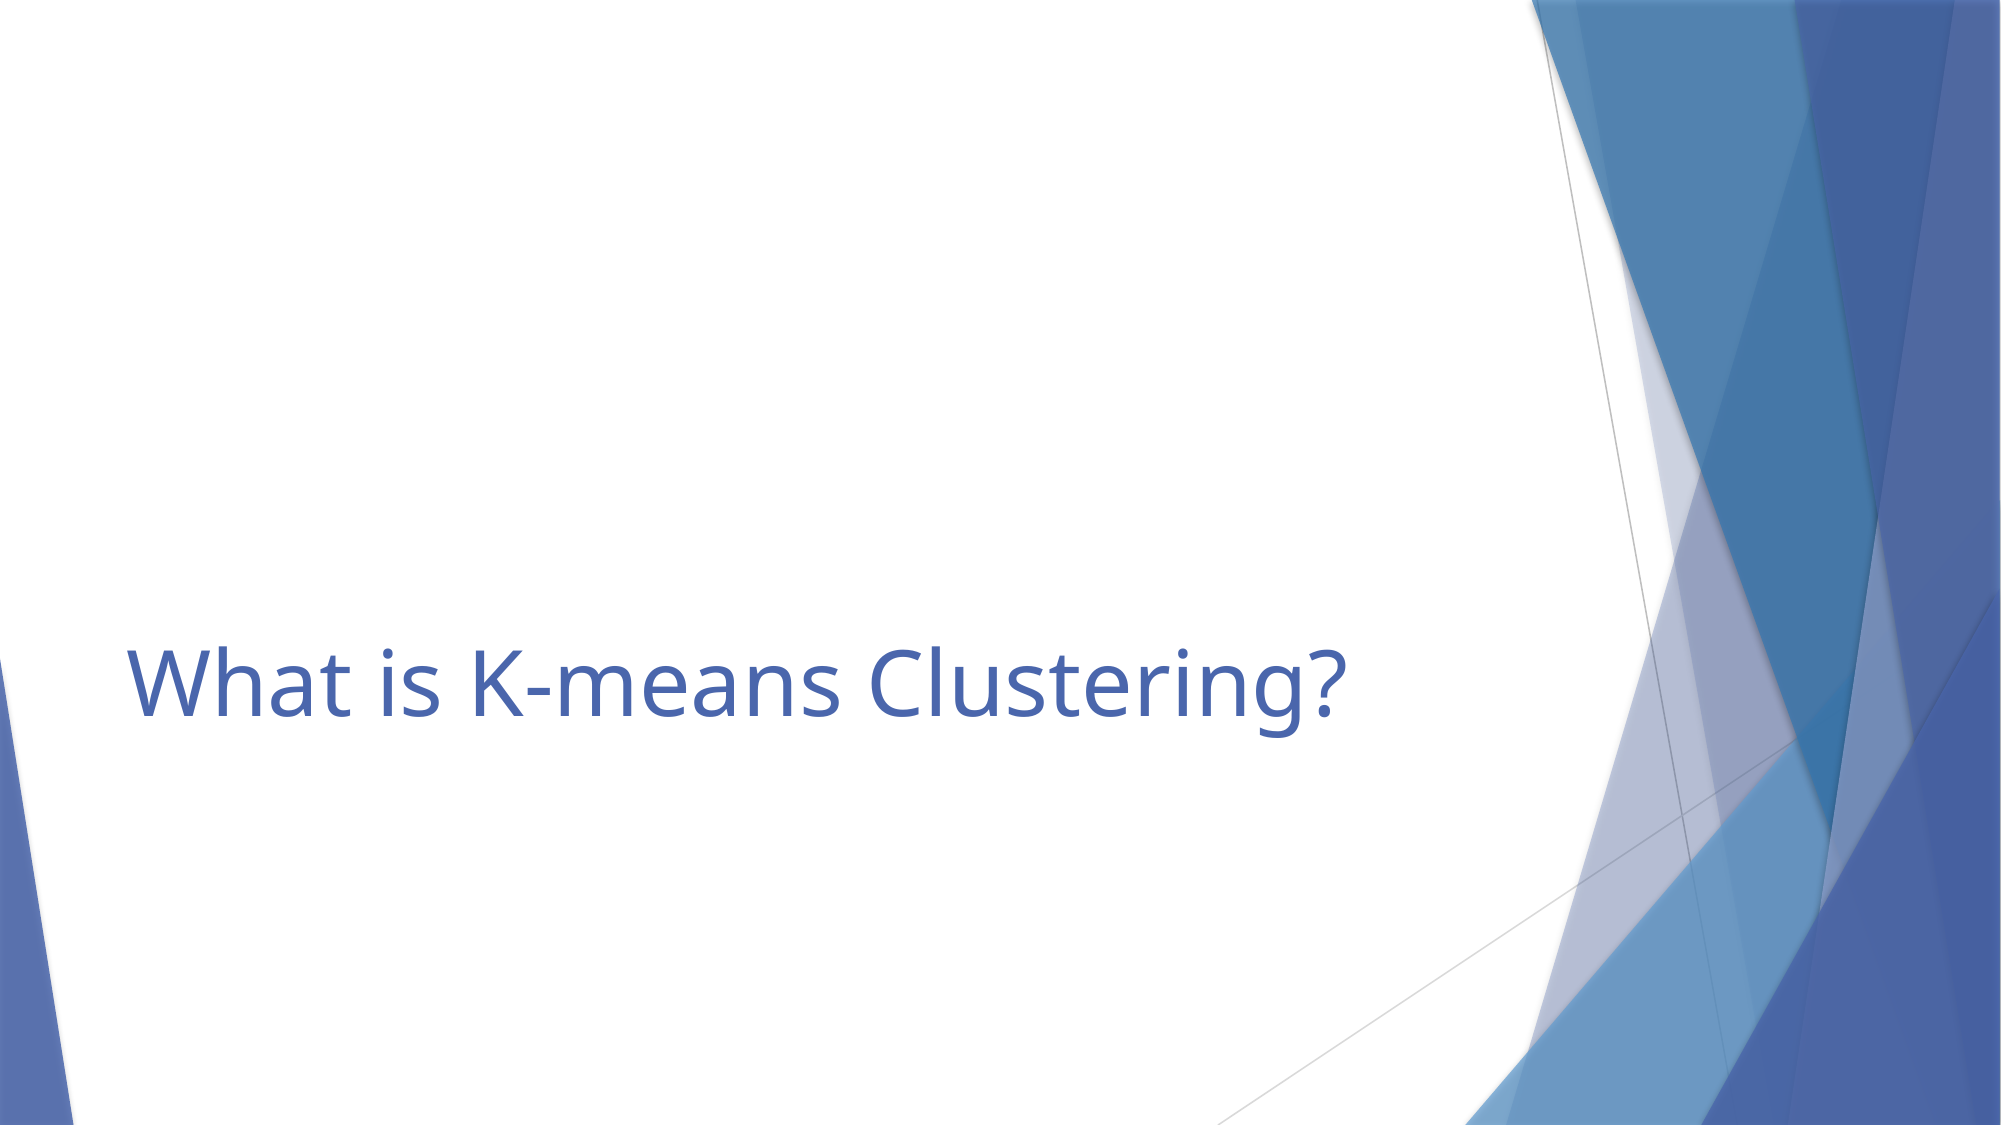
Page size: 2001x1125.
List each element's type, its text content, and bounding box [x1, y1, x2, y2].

title What is K-means Clustering? [111, 316, 1522, 743]
